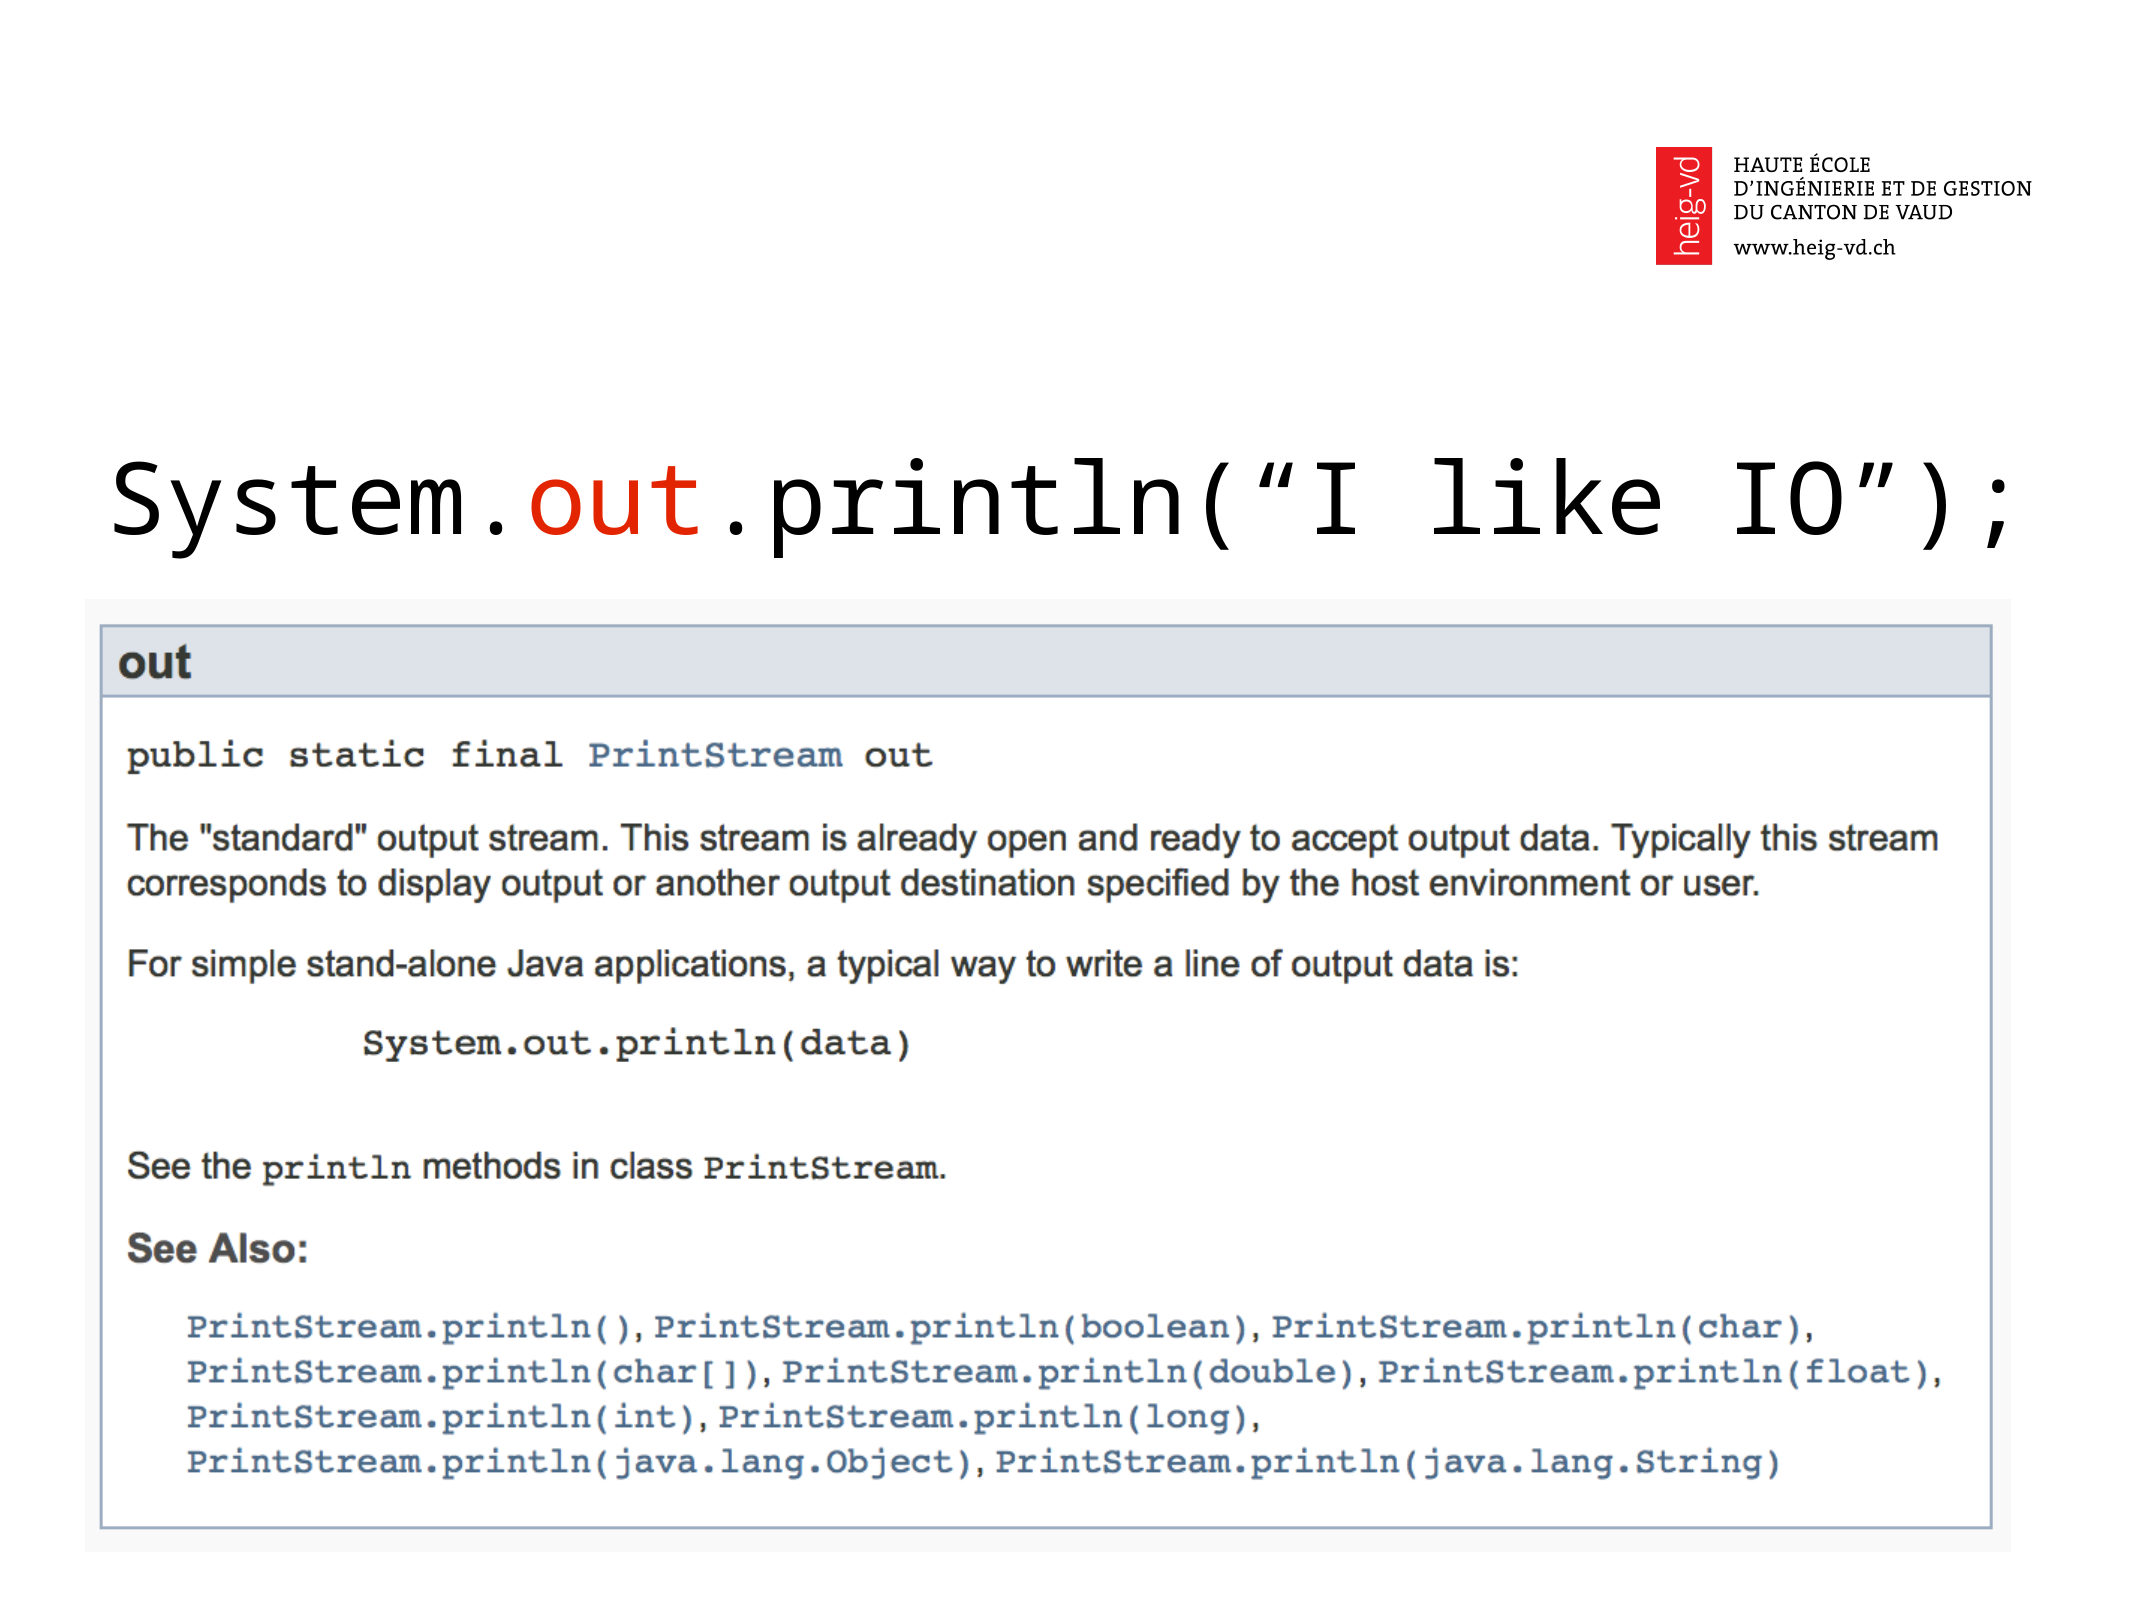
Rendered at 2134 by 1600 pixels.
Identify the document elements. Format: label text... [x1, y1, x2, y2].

text_box System.out.println(“I like IO”); [0, 425, 2134, 563]
picture [85, 599, 2011, 1553]
picture [1656, 147, 2043, 265]
